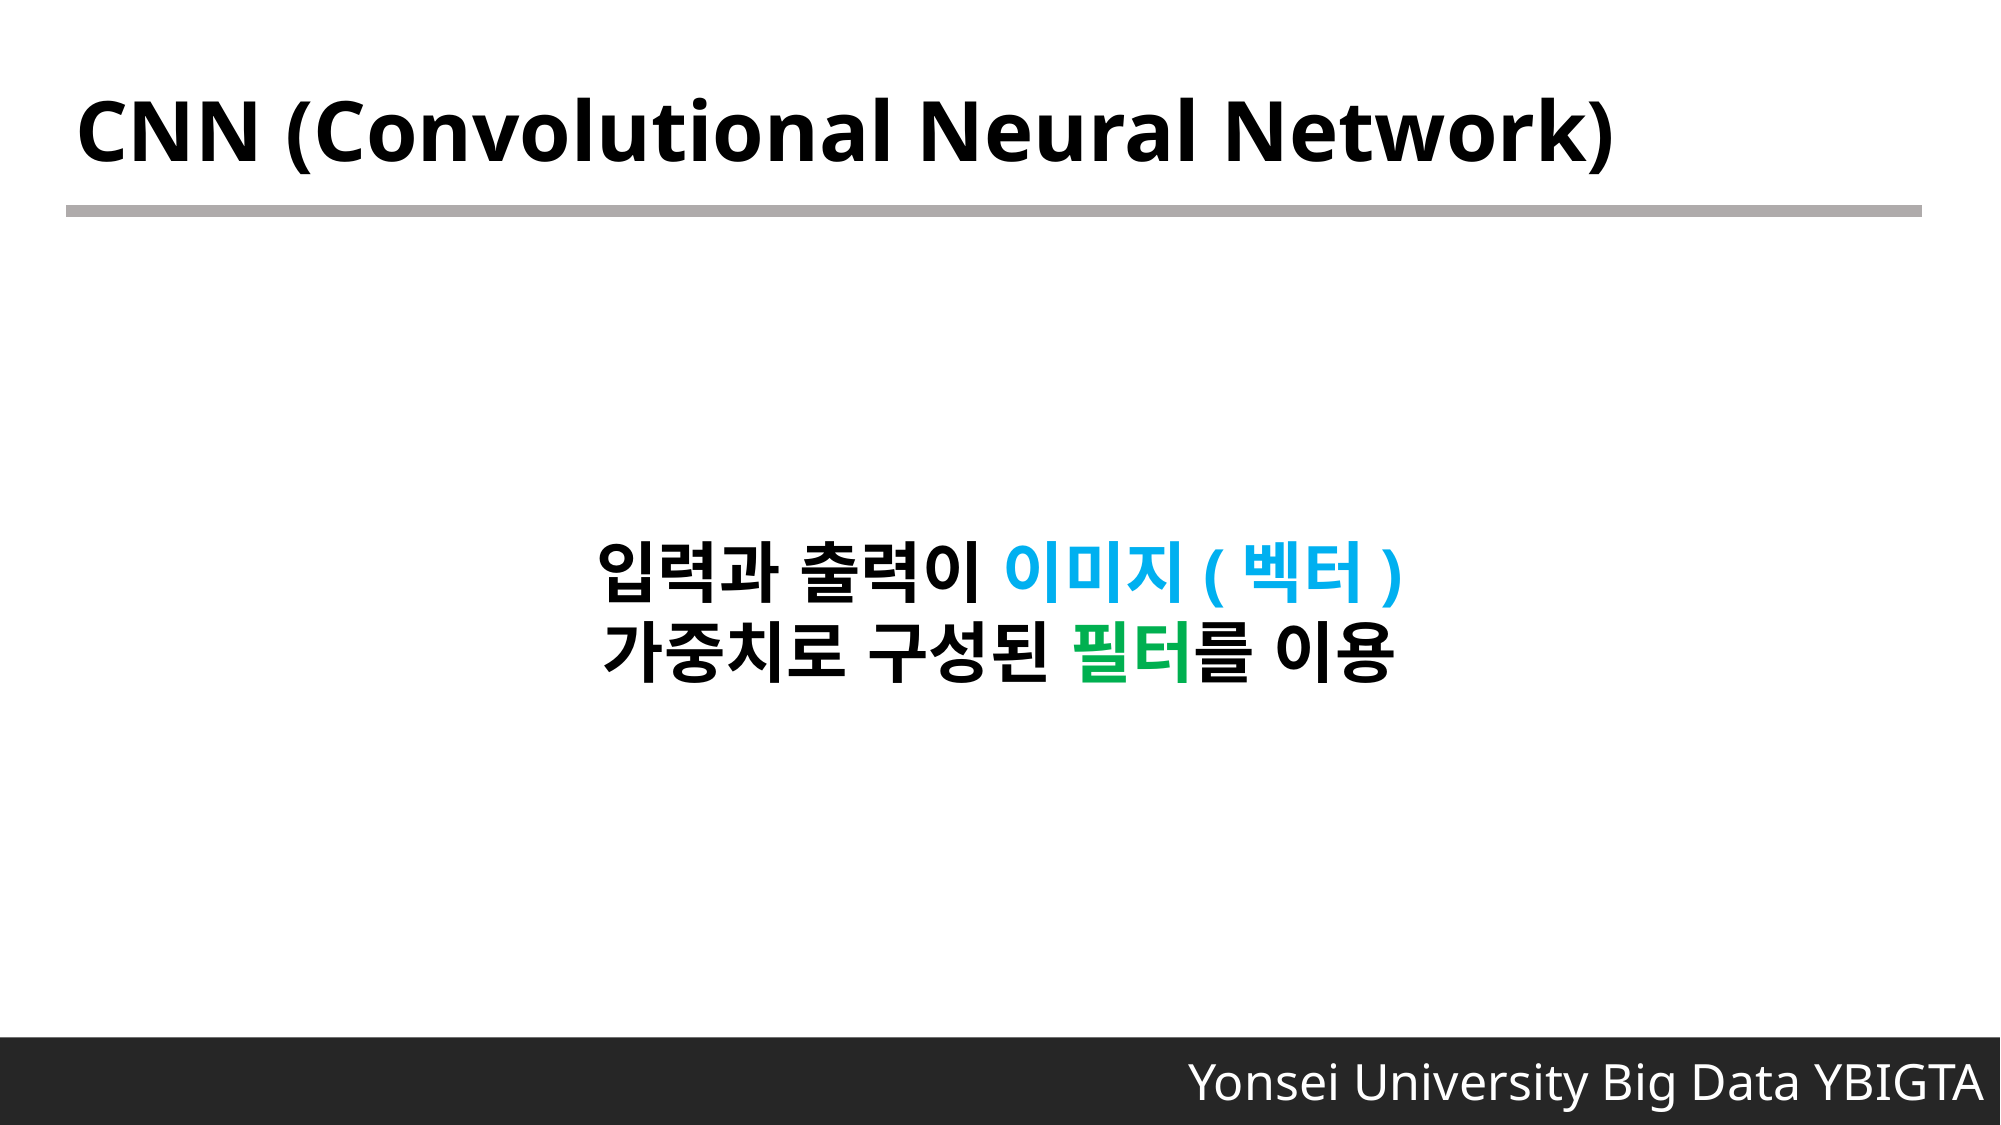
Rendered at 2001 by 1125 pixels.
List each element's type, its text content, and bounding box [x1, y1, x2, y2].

text_box [0, 1036, 2000, 1125]
text_box 입력과 출력이 이미지(벡터) 가중치로 구성된 필터를 이용 [581, 523, 1419, 699]
text_box Yonsei University Big Data YBIGTA [1120, 1043, 2000, 1118]
text_box CNN (Convolutional Neural Network) [60, 70, 2000, 186]
